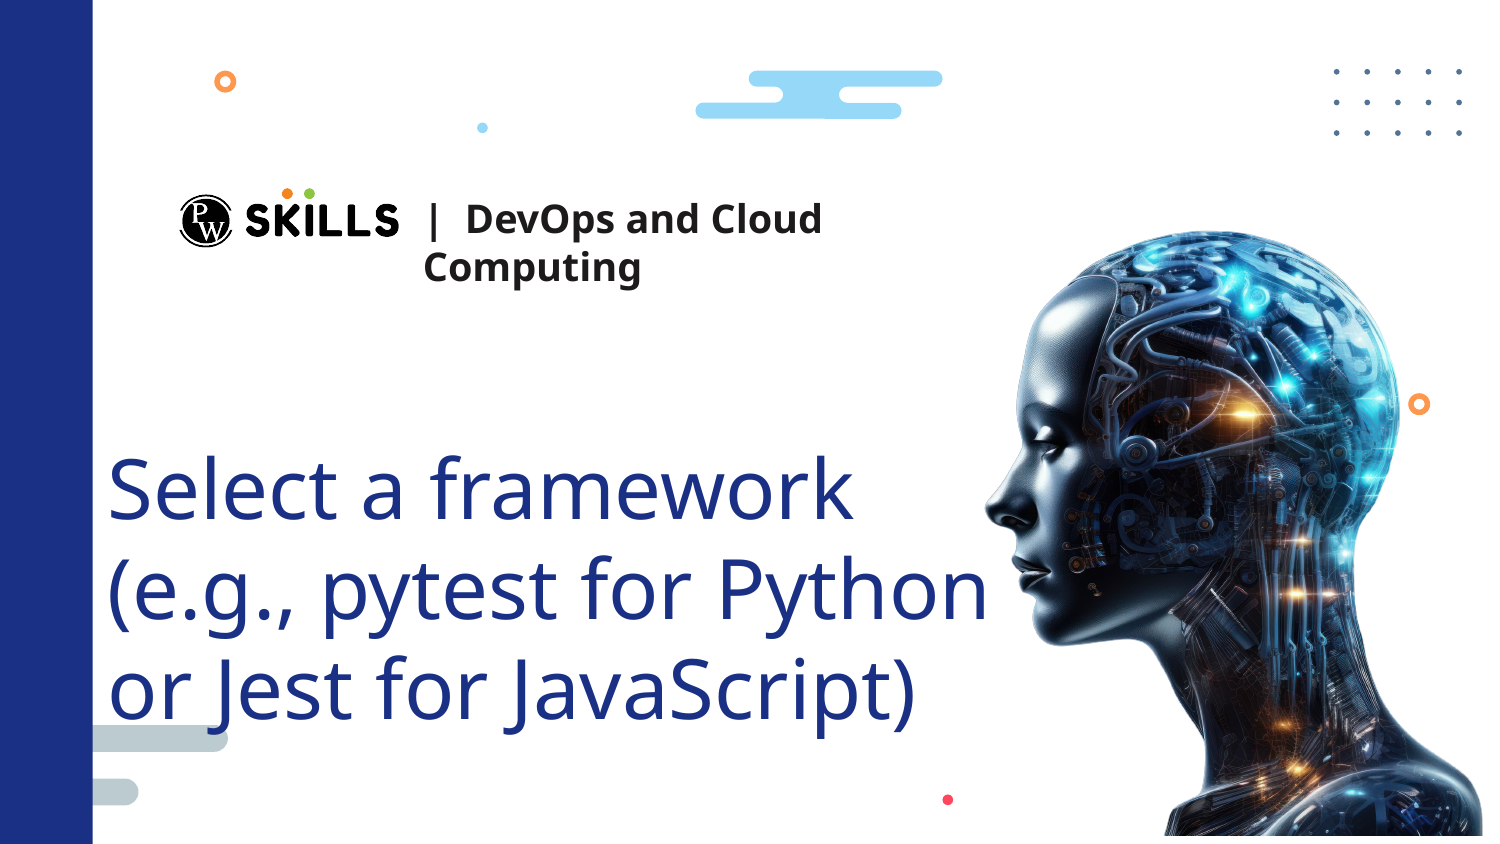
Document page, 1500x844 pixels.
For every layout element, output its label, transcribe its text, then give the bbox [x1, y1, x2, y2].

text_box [476, 70, 943, 134]
picture [179, 187, 399, 249]
title Select a framework (e.g., pytest for Python or Jest for JavaScript) [93, 627, 968, 844]
text_box [0, 0, 93, 844]
picture [967, 213, 1500, 837]
text_box | DevOps and Cloud Computing [407, 179, 1008, 250]
